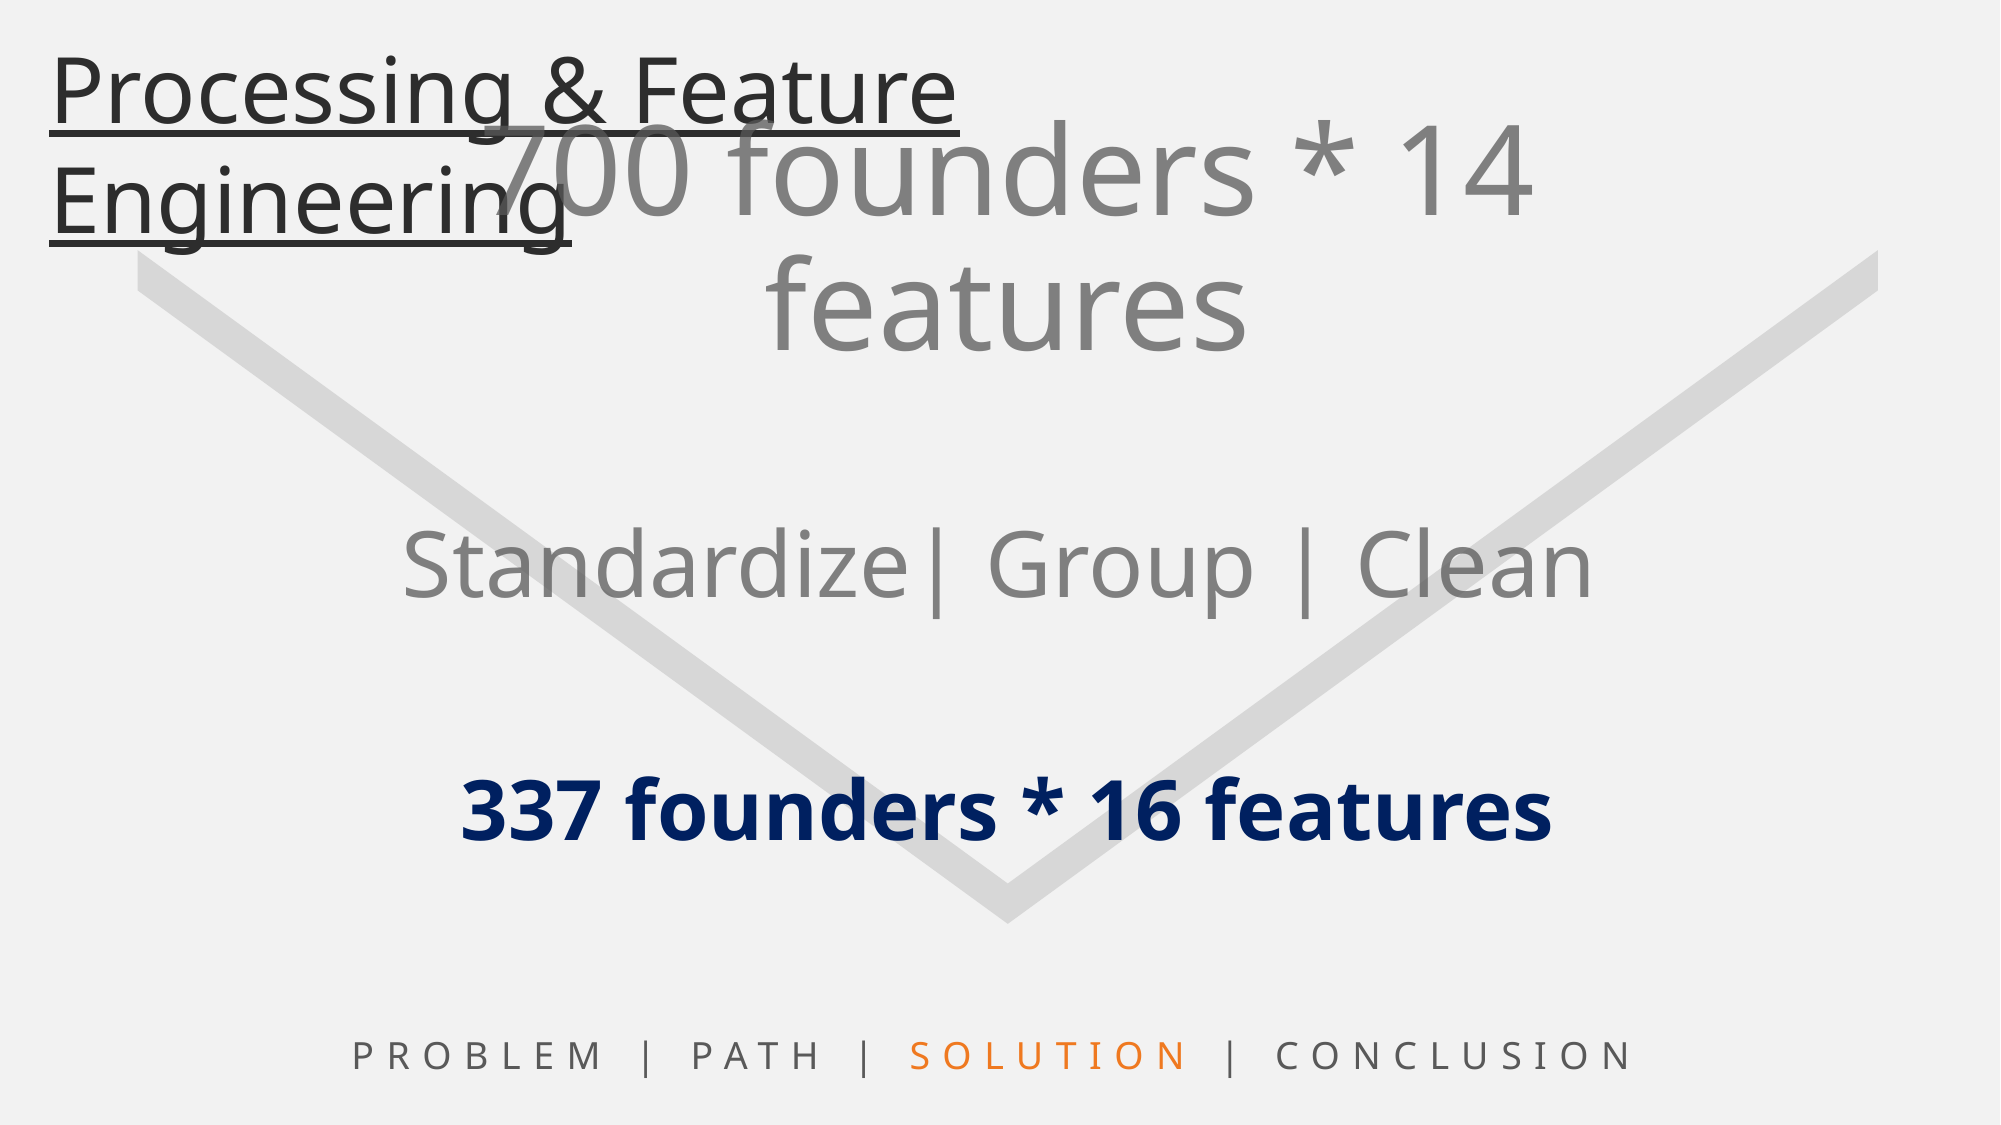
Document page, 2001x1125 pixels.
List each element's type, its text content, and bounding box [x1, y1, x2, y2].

text_box [1193, 618, 1430, 747]
text_box [585, 618, 822, 747]
text_box [1780, 248, 1879, 363]
text_box Standardize| Group | Clean [228, 506, 1772, 618]
text_box [1524, 378, 1760, 506]
text_box 700 founders * 14 features [236, 266, 1780, 378]
text_box [136, 259, 236, 364]
text_box 337 founders * 16 features [236, 747, 1780, 859]
text_box [256, 378, 491, 506]
text_box PROBLEM | PATH | SOLUTION | CONCLUSION [120, 1024, 1861, 1084]
text_box Processing & Feature Engineering [34, 24, 1444, 259]
text_box [916, 859, 1099, 926]
